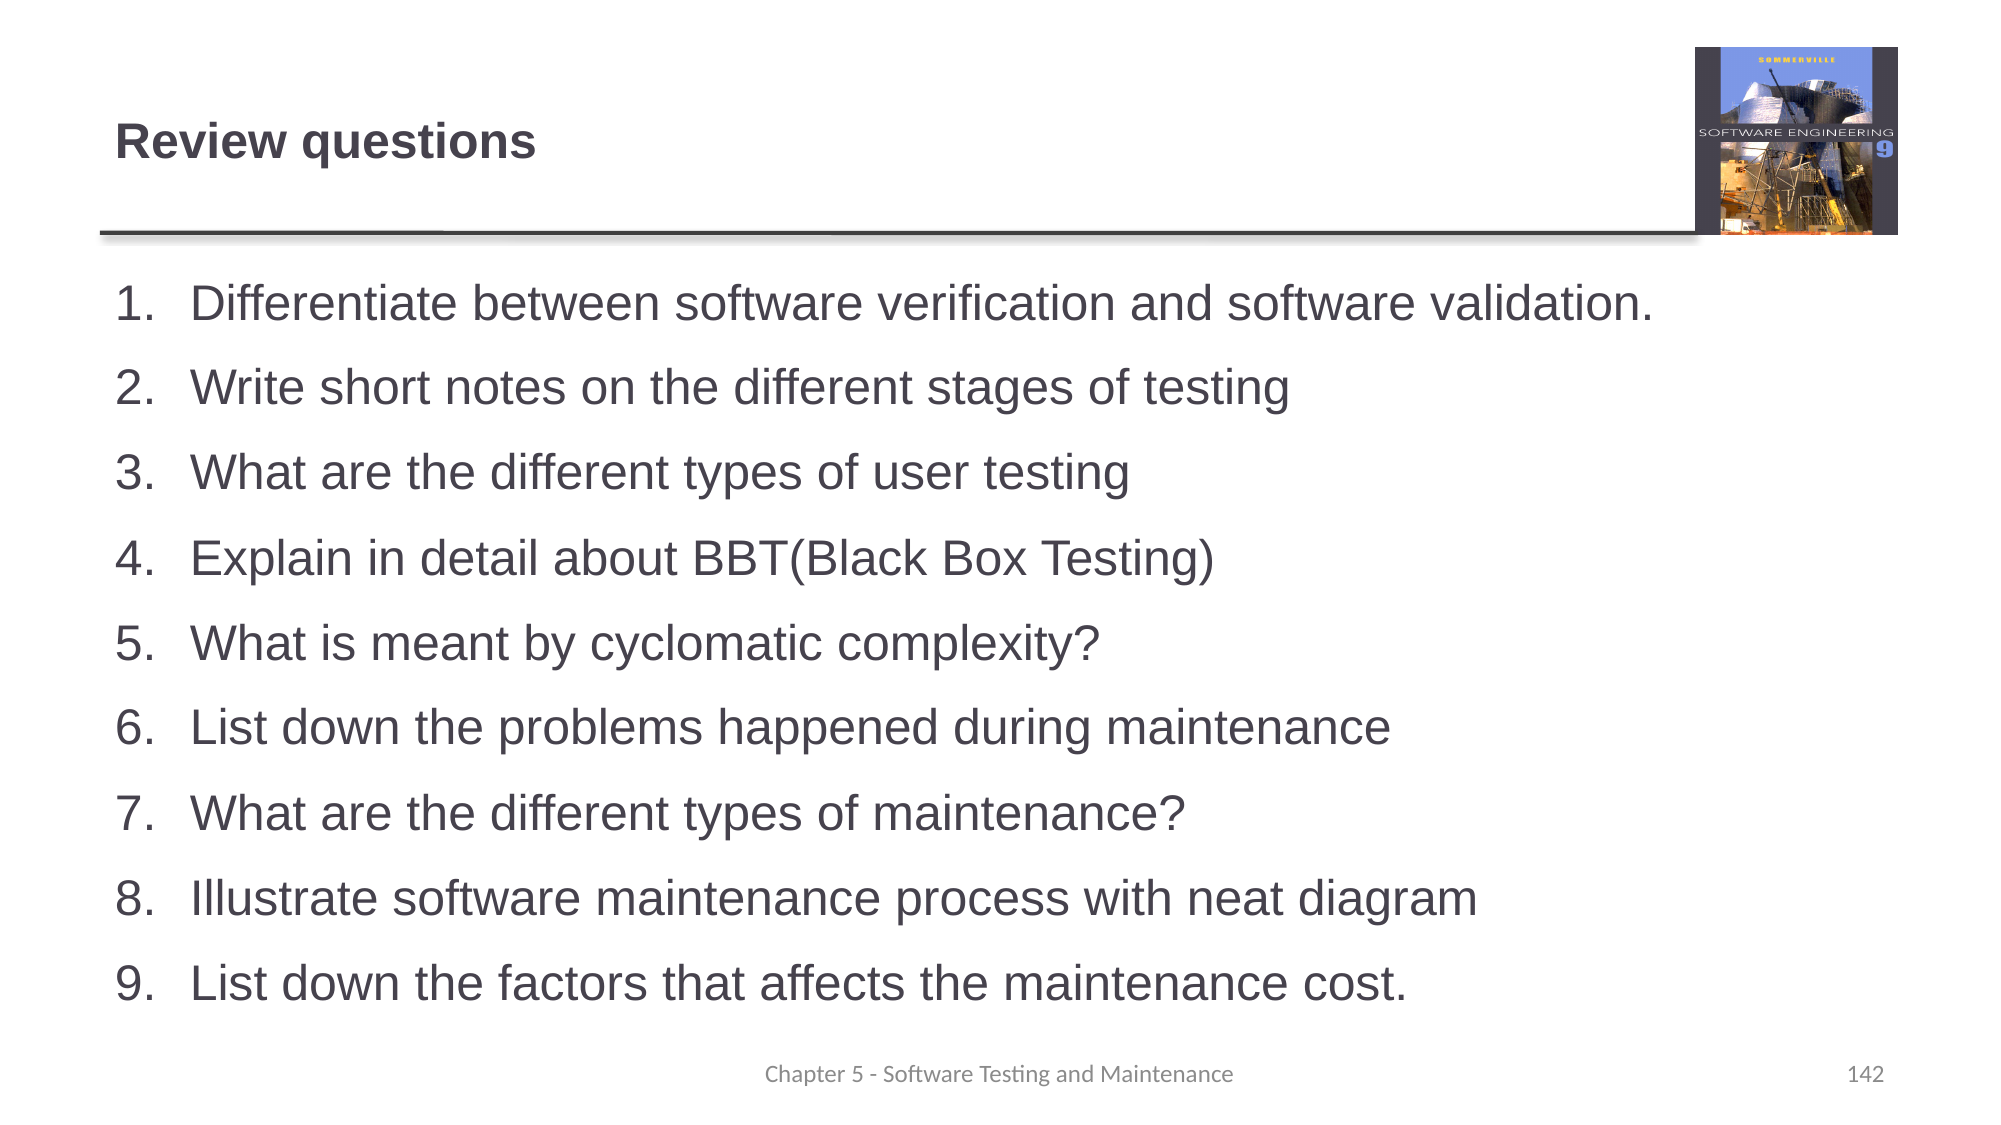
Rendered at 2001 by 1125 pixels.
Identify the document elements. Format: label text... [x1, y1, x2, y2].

picture [1696, 47, 1898, 235]
list Differentiate between software verification and software validation. Write short notes on the different stages of testing What are the different types of user testing Explain in detail about BBT(Black Box Testing) What is meant by cyclomatic complexity? List down the problems happened during maintenance What are the different types of maintenance? Illustrate software maintenance process with neat diagram List down the factors that affects the maintenance cost. [99, 262, 1900, 1005]
footer Chapter 5 - Software Testing and Maintenance [683, 1042, 1317, 1103]
title Review questions [99, 44, 1696, 233]
slide_number 142 [1433, 1042, 1900, 1103]
